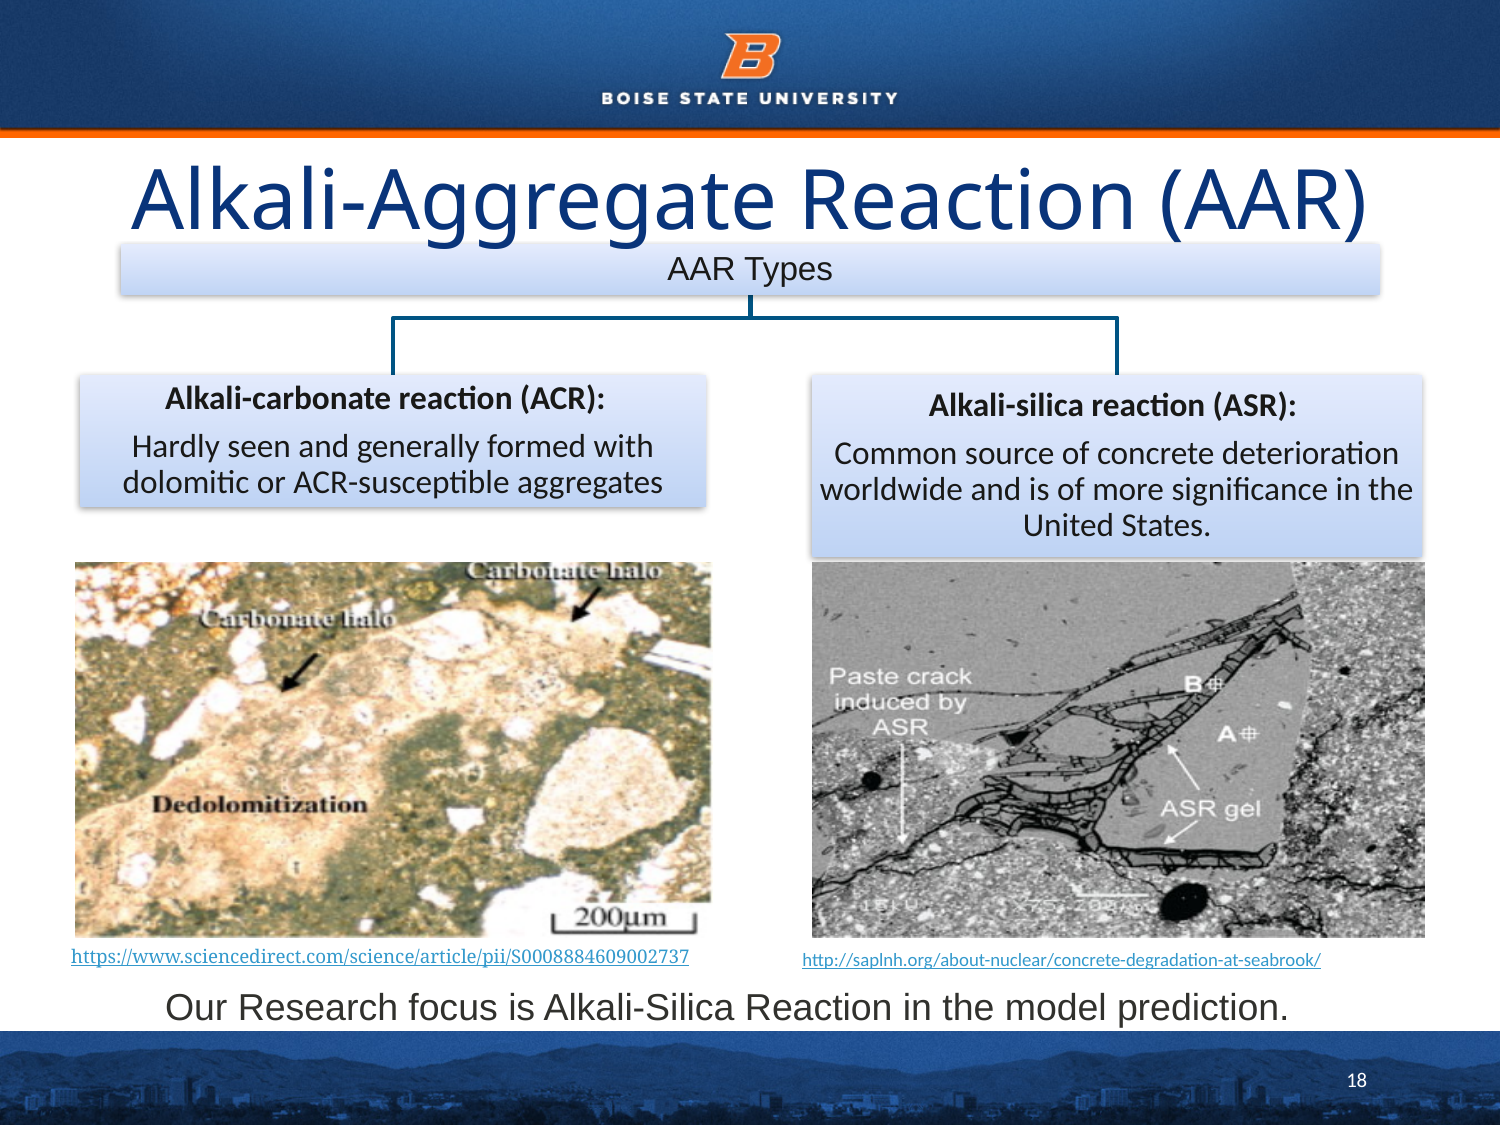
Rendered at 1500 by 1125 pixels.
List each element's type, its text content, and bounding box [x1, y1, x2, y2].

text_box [74, 244, 1427, 676]
picture [74, 562, 713, 938]
picture [0, 1031, 1500, 1125]
list Our Research focus is Alkali-Silica Reaction in the model prediction. [150, 975, 1350, 1025]
text_box https://www.sciencedirect.com/science/article/pii/S0008884609002737 [56, 937, 732, 978]
text_box Alkali-Aggregate Reaction (AAR) [74, 137, 1425, 243]
text_box http://saplnh.org/about-nuclear/concrete-degradation-at-seabrook/ [787, 940, 1463, 979]
picture [0, 0, 1500, 138]
picture [812, 562, 1426, 938]
